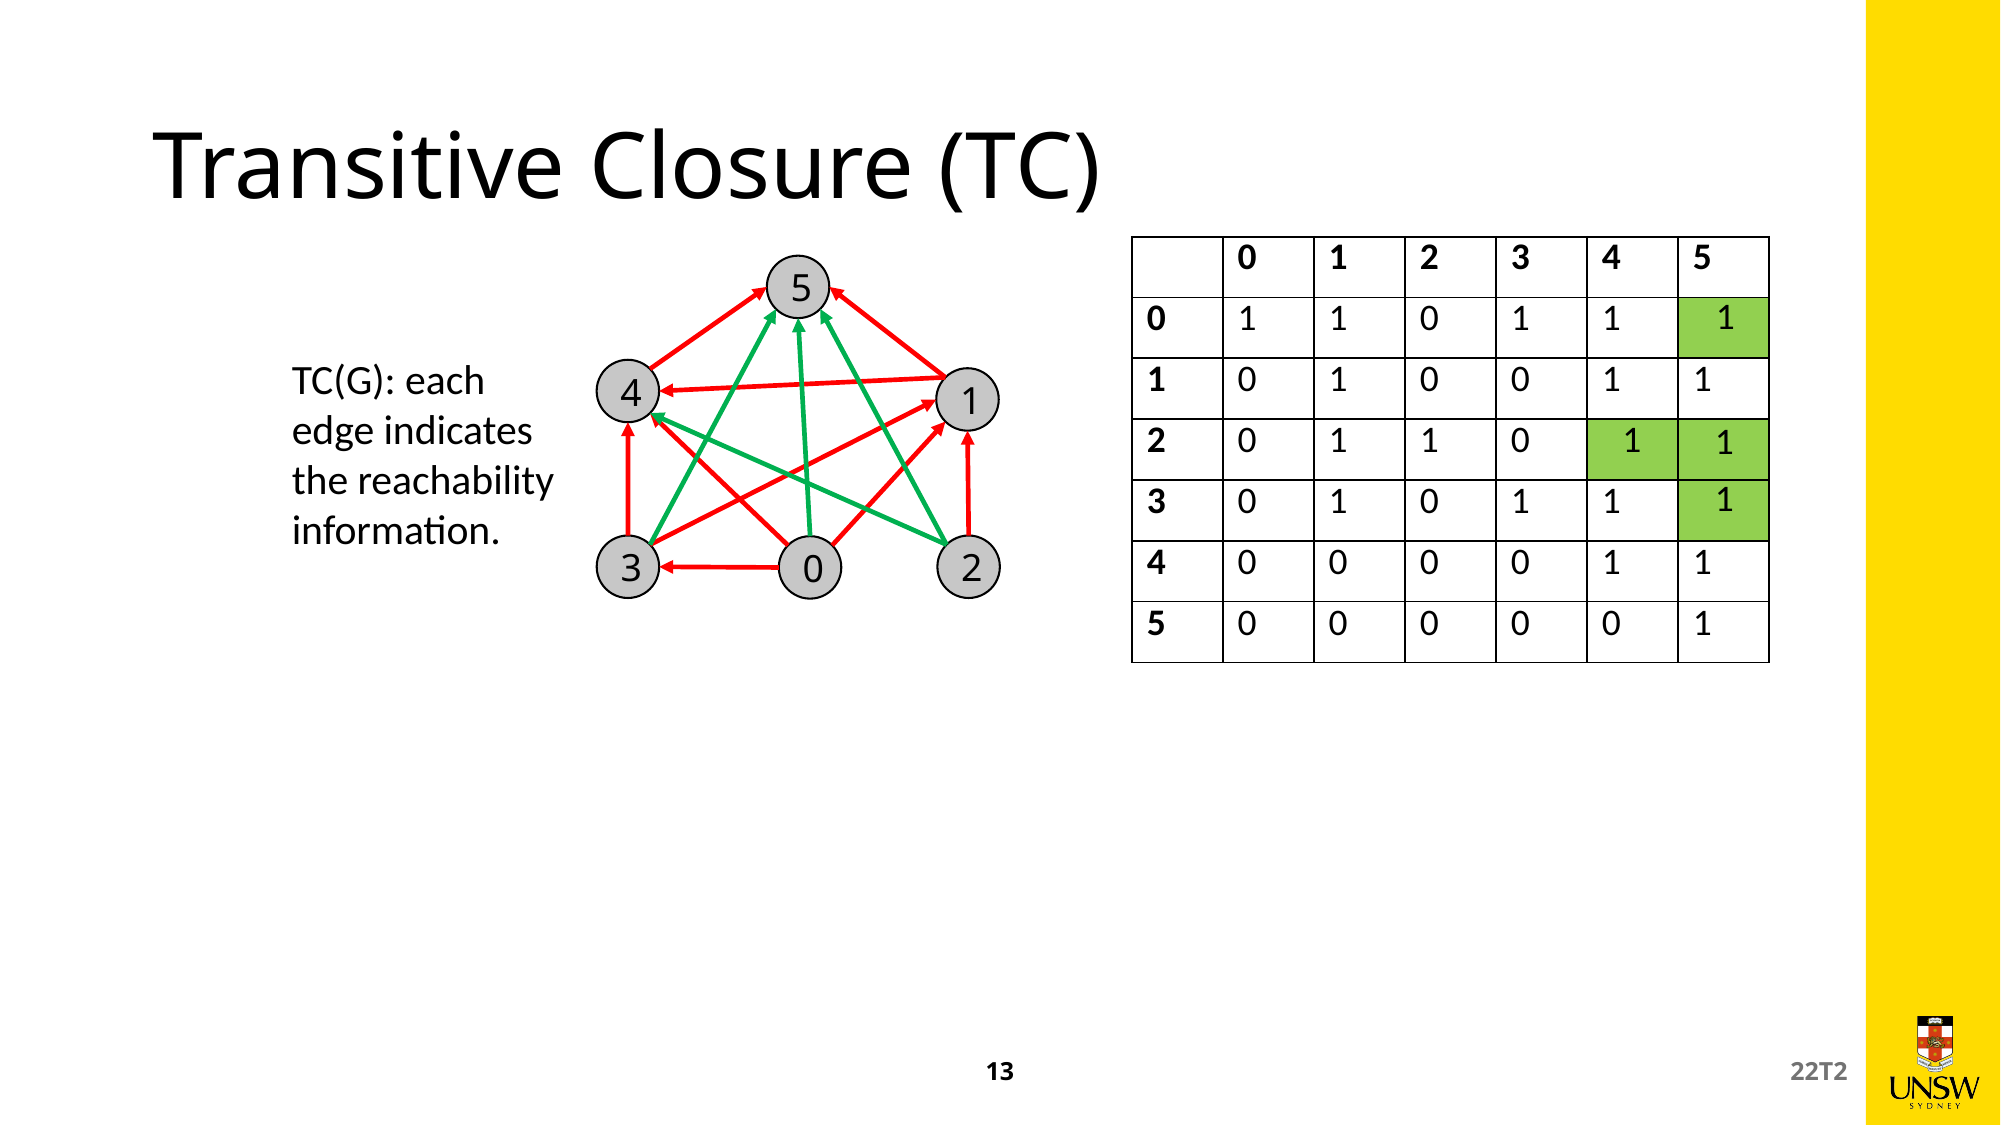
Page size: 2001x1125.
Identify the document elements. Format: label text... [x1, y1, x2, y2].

title Transitive Closure (TC) [137, 59, 1863, 278]
table_cell 0 [1497, 602, 1586, 662]
table_cell 1 [1679, 542, 1768, 601]
table_header [1133, 238, 1222, 297]
table_cell 0 [1224, 481, 1313, 540]
table_cell 0 [1406, 602, 1495, 662]
table_cell 2 [1133, 420, 1222, 479]
text_box TC(G): each edge indicates the reachability information. [275, 345, 578, 561]
table_cell 1 [1315, 481, 1404, 540]
table_cell 1 [1679, 481, 1768, 540]
table_cell 1 [1588, 359, 1677, 418]
table_cell 5 [1133, 602, 1222, 662]
footer 22T2 [1225, 1042, 1863, 1103]
table_cell 0 [1406, 359, 1495, 418]
table_cell 0 [1497, 420, 1586, 479]
table_cell 0 [1315, 602, 1404, 662]
table_cell 1 [1588, 542, 1677, 601]
table_cell 0 [1406, 542, 1495, 601]
table_cell 0 [1133, 298, 1222, 357]
table_cell 1 [1588, 420, 1677, 479]
table_cell 0 [1224, 542, 1313, 601]
table_cell 1 [1315, 420, 1404, 479]
table_cell 1 [1588, 298, 1677, 357]
table_header 4 [1588, 238, 1677, 297]
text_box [596, 255, 1000, 599]
table_cell 1 [1133, 359, 1222, 418]
table_cell 1 [1497, 298, 1586, 357]
table_cell 0 [1224, 359, 1313, 418]
table_cell 0 [1497, 542, 1586, 601]
table_header 2 [1406, 238, 1495, 297]
table_cell 1 [1588, 481, 1677, 540]
table_cell 1 [1315, 359, 1404, 418]
table_cell 3 [1133, 481, 1222, 540]
picture [1890, 1016, 1980, 1109]
table_cell 1 [1679, 359, 1768, 418]
table_cell 0 [1224, 420, 1313, 479]
table_cell 1 [1679, 602, 1768, 662]
table_cell 0 [1497, 359, 1586, 418]
table_cell 1 [1224, 298, 1313, 357]
table_cell 1 [1679, 420, 1768, 479]
table_cell 0 [1406, 298, 1495, 357]
table_cell 0 [1588, 602, 1677, 662]
table_cell 0 [1315, 542, 1404, 601]
table_header 3 [1497, 238, 1586, 297]
table_cell 1 [1497, 481, 1586, 540]
table_cell 1 [1679, 298, 1768, 357]
table_header 5 [1679, 238, 1768, 297]
table_cell 1 [1315, 298, 1404, 357]
table_header 0 [1224, 238, 1313, 297]
table_cell 0 [1224, 602, 1313, 662]
slide_number 13 [774, 1042, 1225, 1103]
table_header 1 [1315, 238, 1404, 297]
table_cell 0 [1406, 481, 1495, 540]
table_cell 4 [1133, 542, 1222, 601]
table_cell 1 [1406, 420, 1495, 479]
